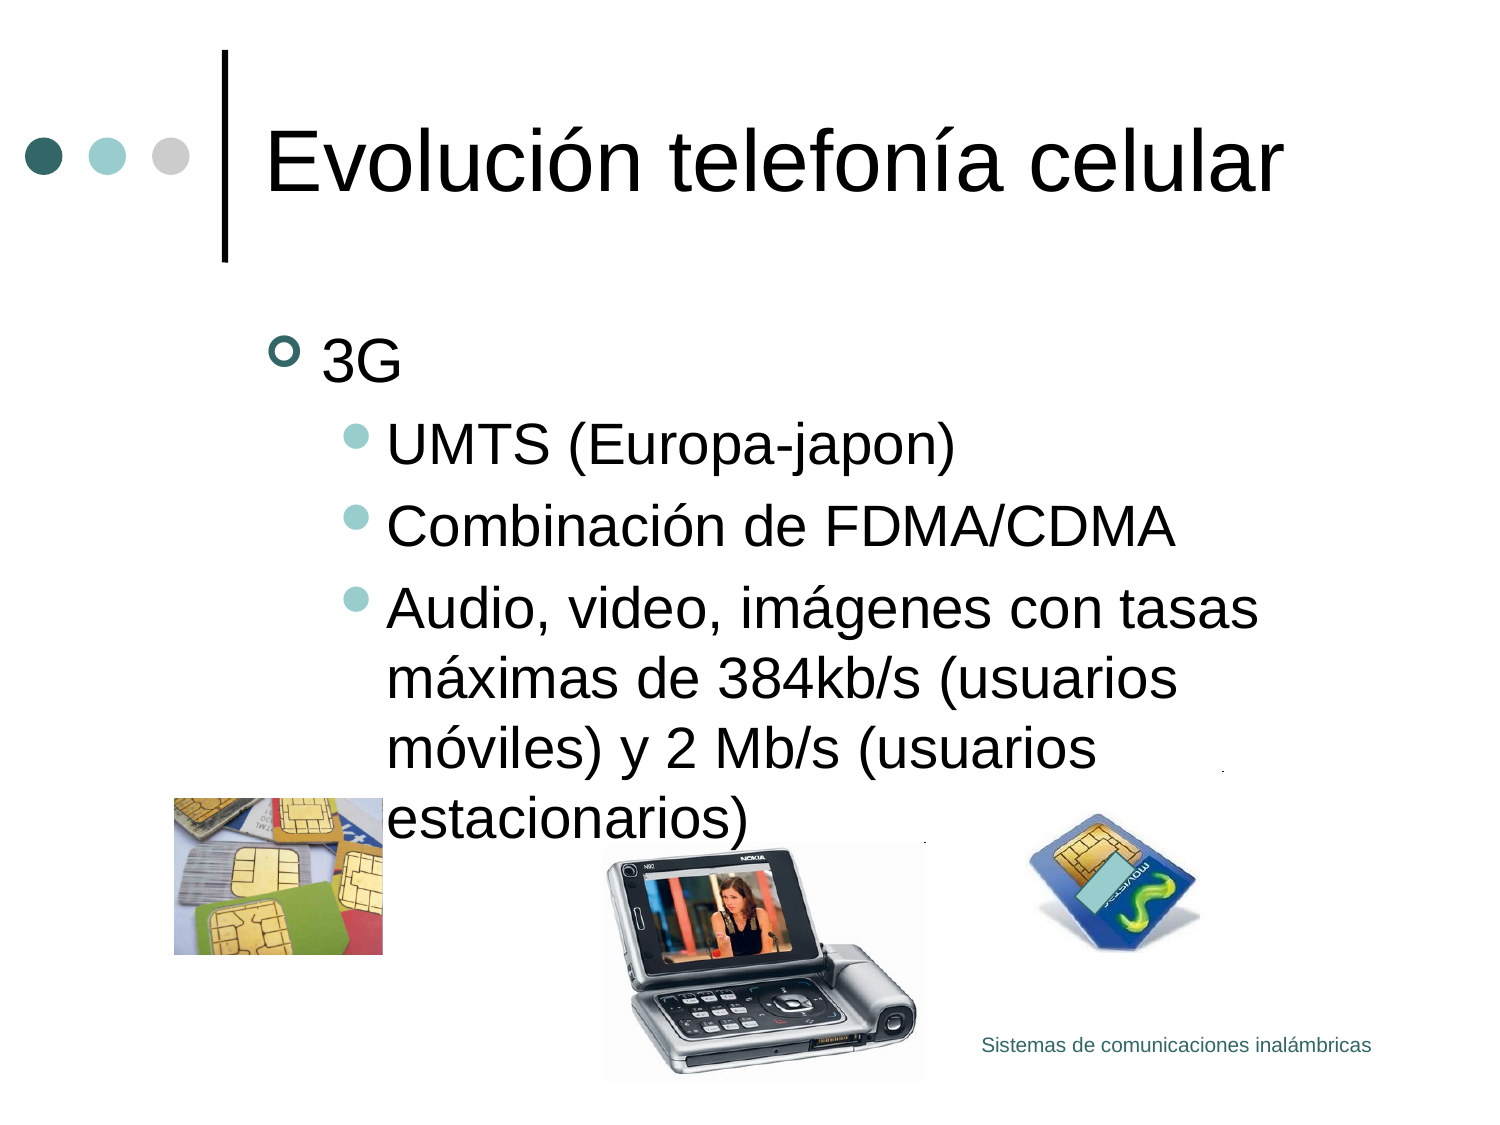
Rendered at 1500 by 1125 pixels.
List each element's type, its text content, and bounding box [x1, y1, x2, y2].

picture [1006, 771, 1224, 989]
picture [602, 842, 927, 1082]
footer Sistemas de comunicaciones inalámbricas [938, 1023, 1415, 1100]
title Evolución telefonía celular [249, 31, 1400, 282]
picture [174, 798, 383, 955]
list 3G UMTS (Europa-japon) Combinación de FDMA/CDMA Audio, video, imágenes con tasas máximas de 384kb/s (usuarios móviles) y 2 Mb/s (usuarios estacionarios) [249, 312, 1400, 988]
